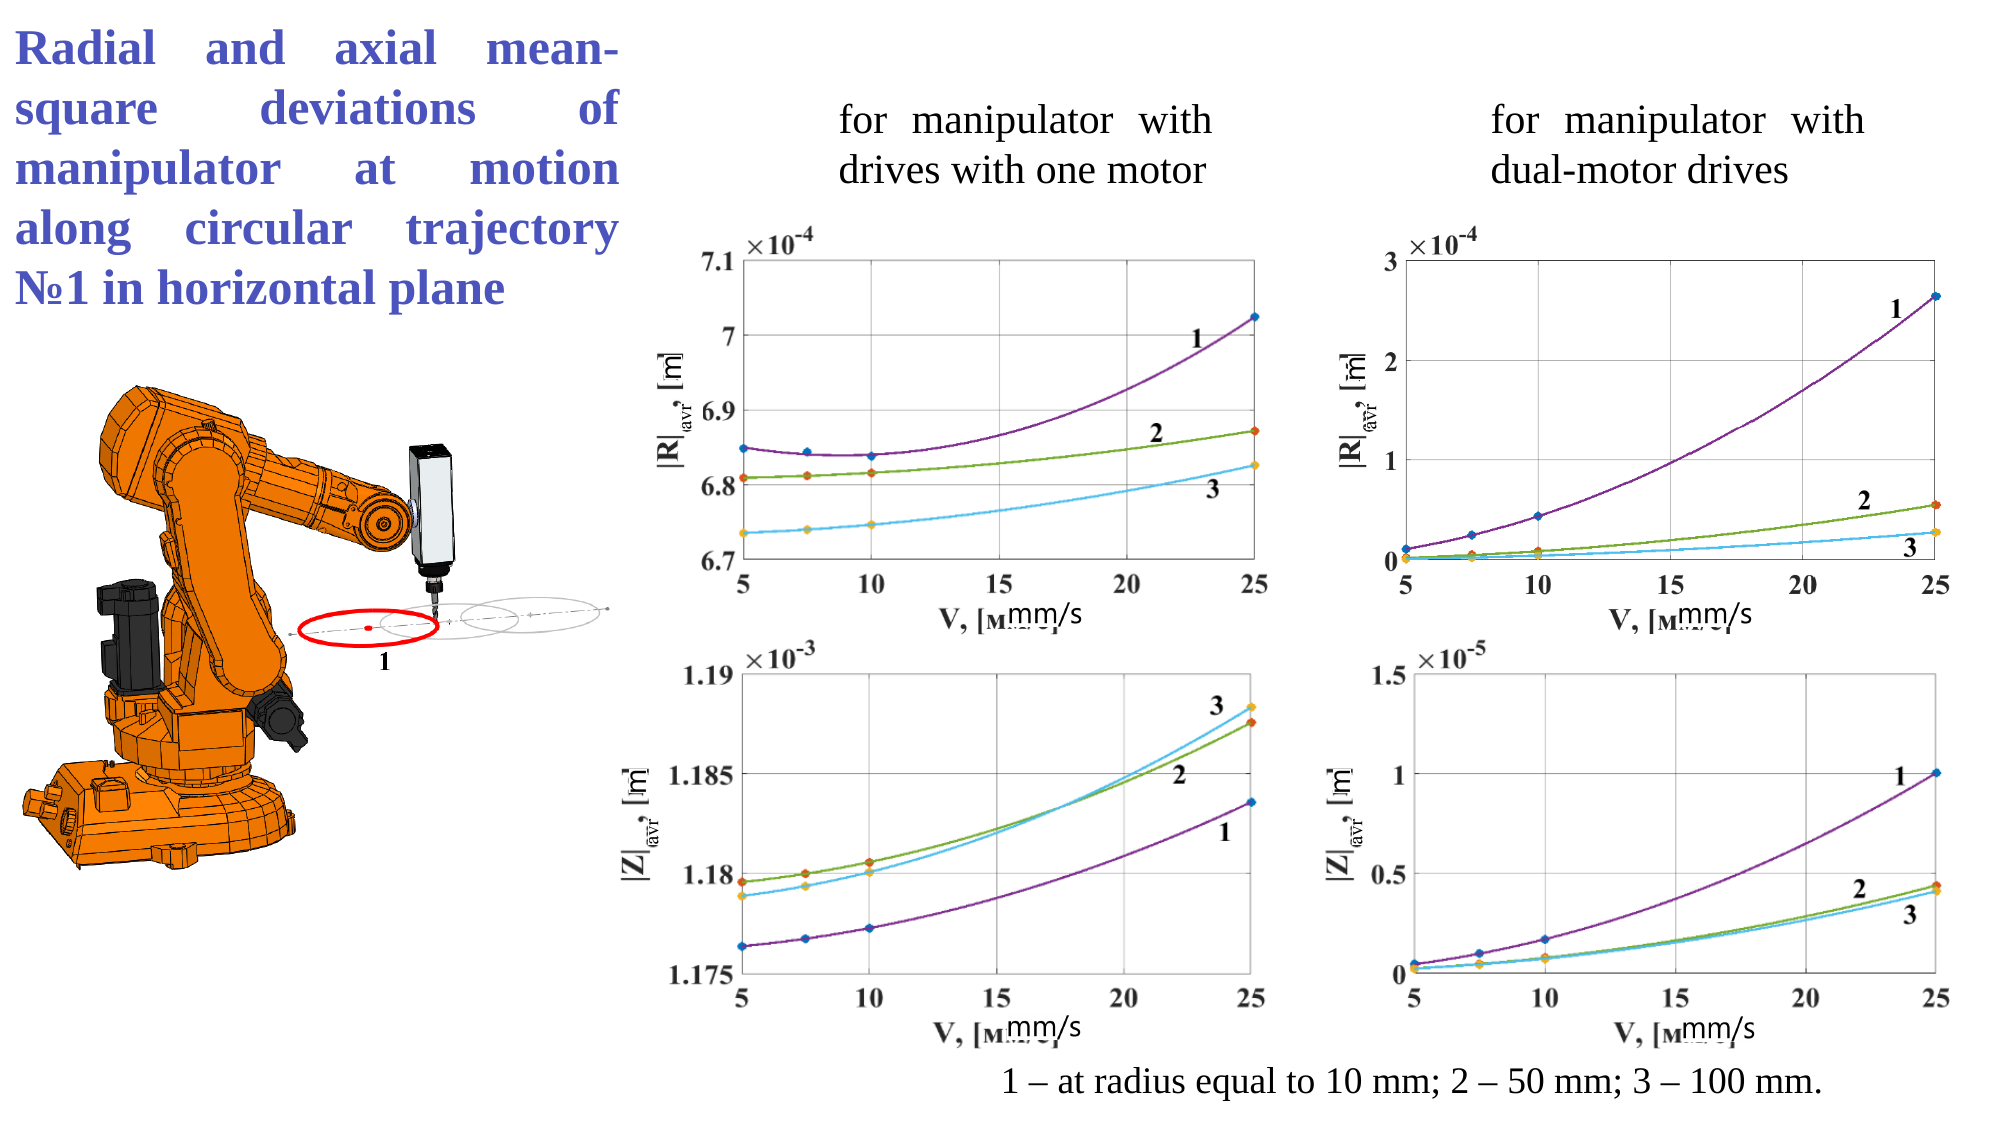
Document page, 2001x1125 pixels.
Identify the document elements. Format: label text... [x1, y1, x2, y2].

picture [664, 355, 682, 379]
text_box for manipulator with drives with one motor [823, 84, 1228, 200]
picture [1681, 1015, 1755, 1042]
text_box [1318, 634, 2000, 1049]
picture [1333, 769, 1351, 793]
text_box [1318, 221, 2000, 634]
picture [17, 377, 614, 877]
picture [1678, 601, 1752, 627]
text_box Radial and axial mean-square deviations of manipulator at motion along circular trajectory №1 in horizontal plane [0, 6, 635, 322]
picture [1007, 1014, 1081, 1040]
text_box 1 – at radius equal to 10 mm; 2 – 50 mm; 3 – 100 mm. [986, 1049, 1838, 1109]
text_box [613, 634, 1318, 1049]
picture [1348, 356, 1366, 380]
text_box for manipulator with dual-motor drives [1475, 84, 1881, 200]
picture [1008, 601, 1082, 627]
picture [629, 769, 647, 793]
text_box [649, 221, 1318, 635]
